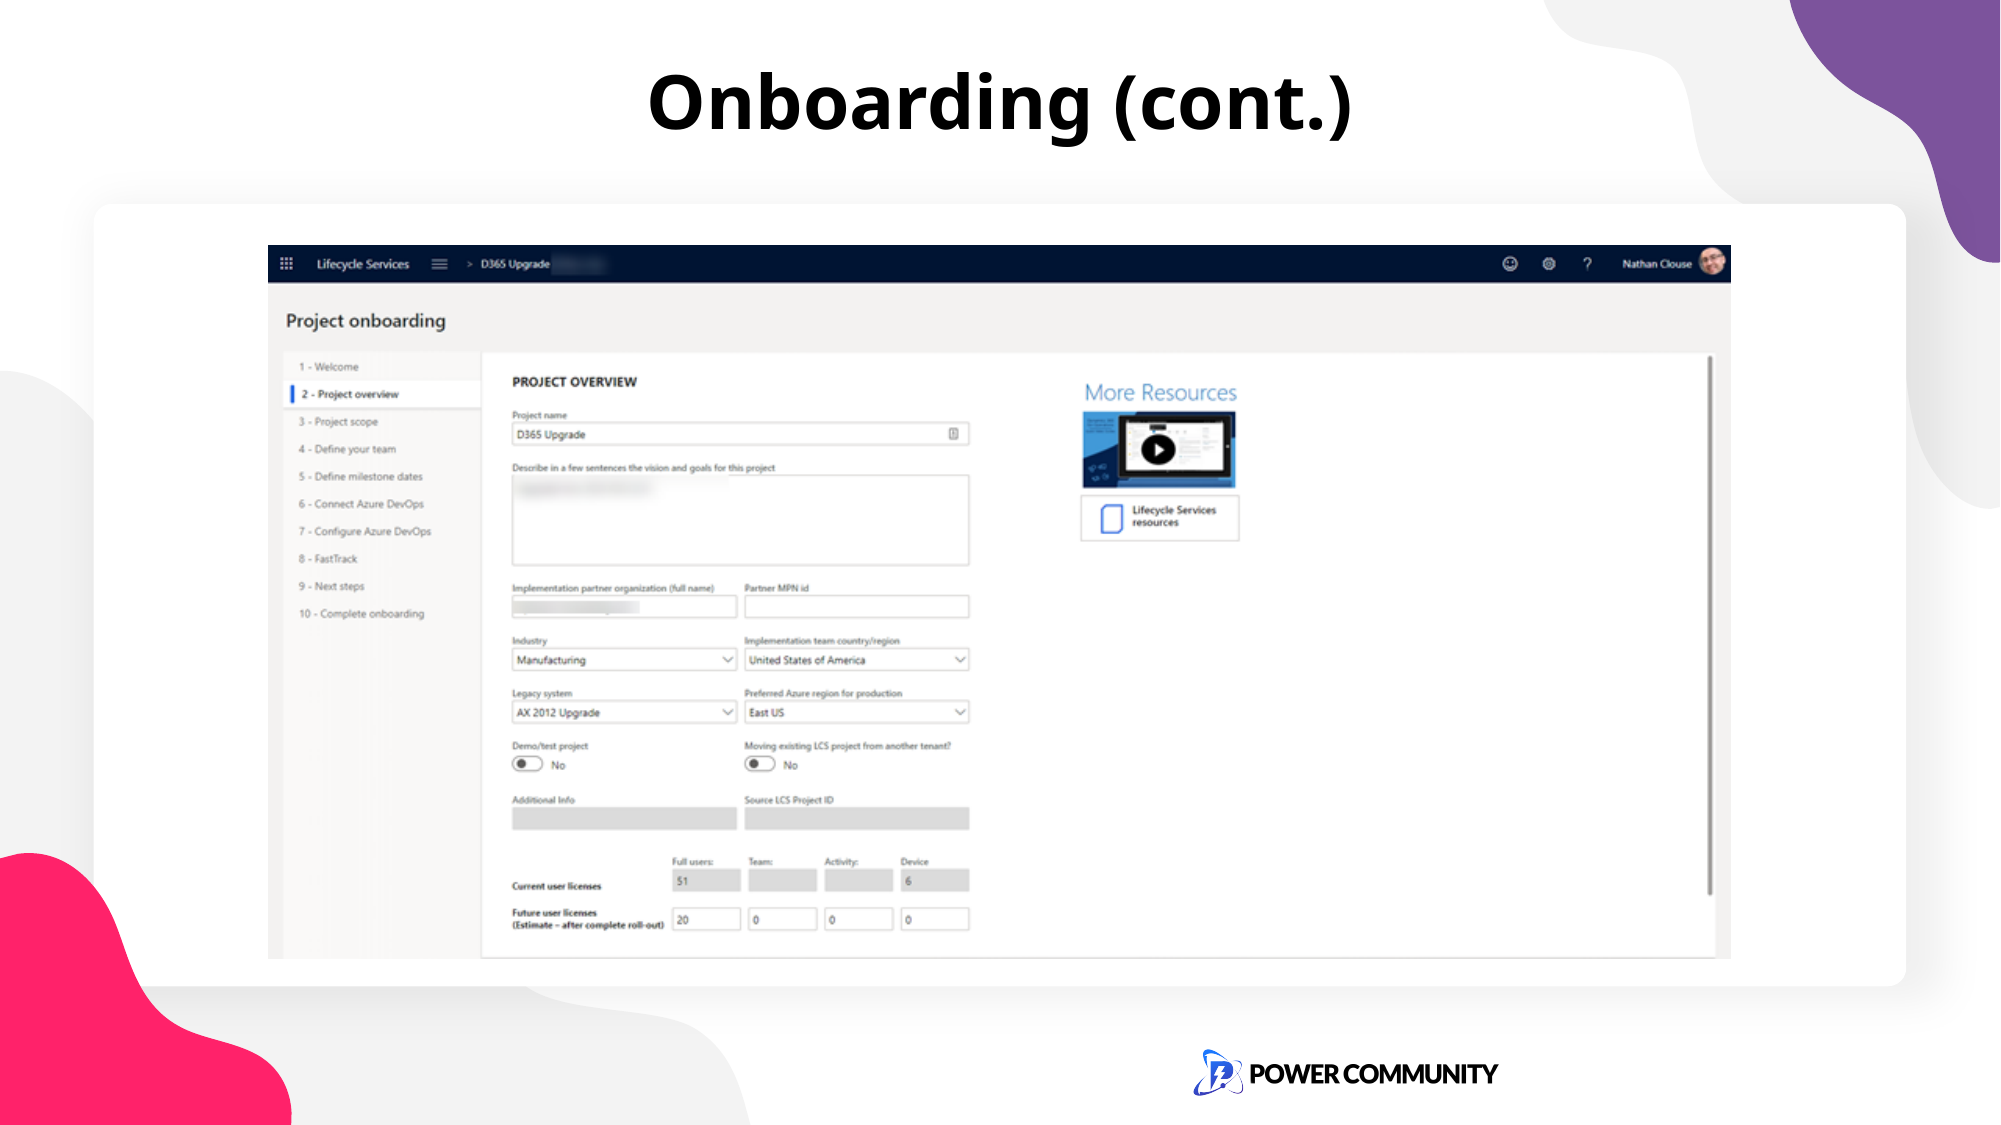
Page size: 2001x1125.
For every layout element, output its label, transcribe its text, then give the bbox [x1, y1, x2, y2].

title Onboarding (cont.) [137, 59, 1863, 150]
picture [1158, 1037, 1534, 1108]
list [268, 245, 1731, 959]
